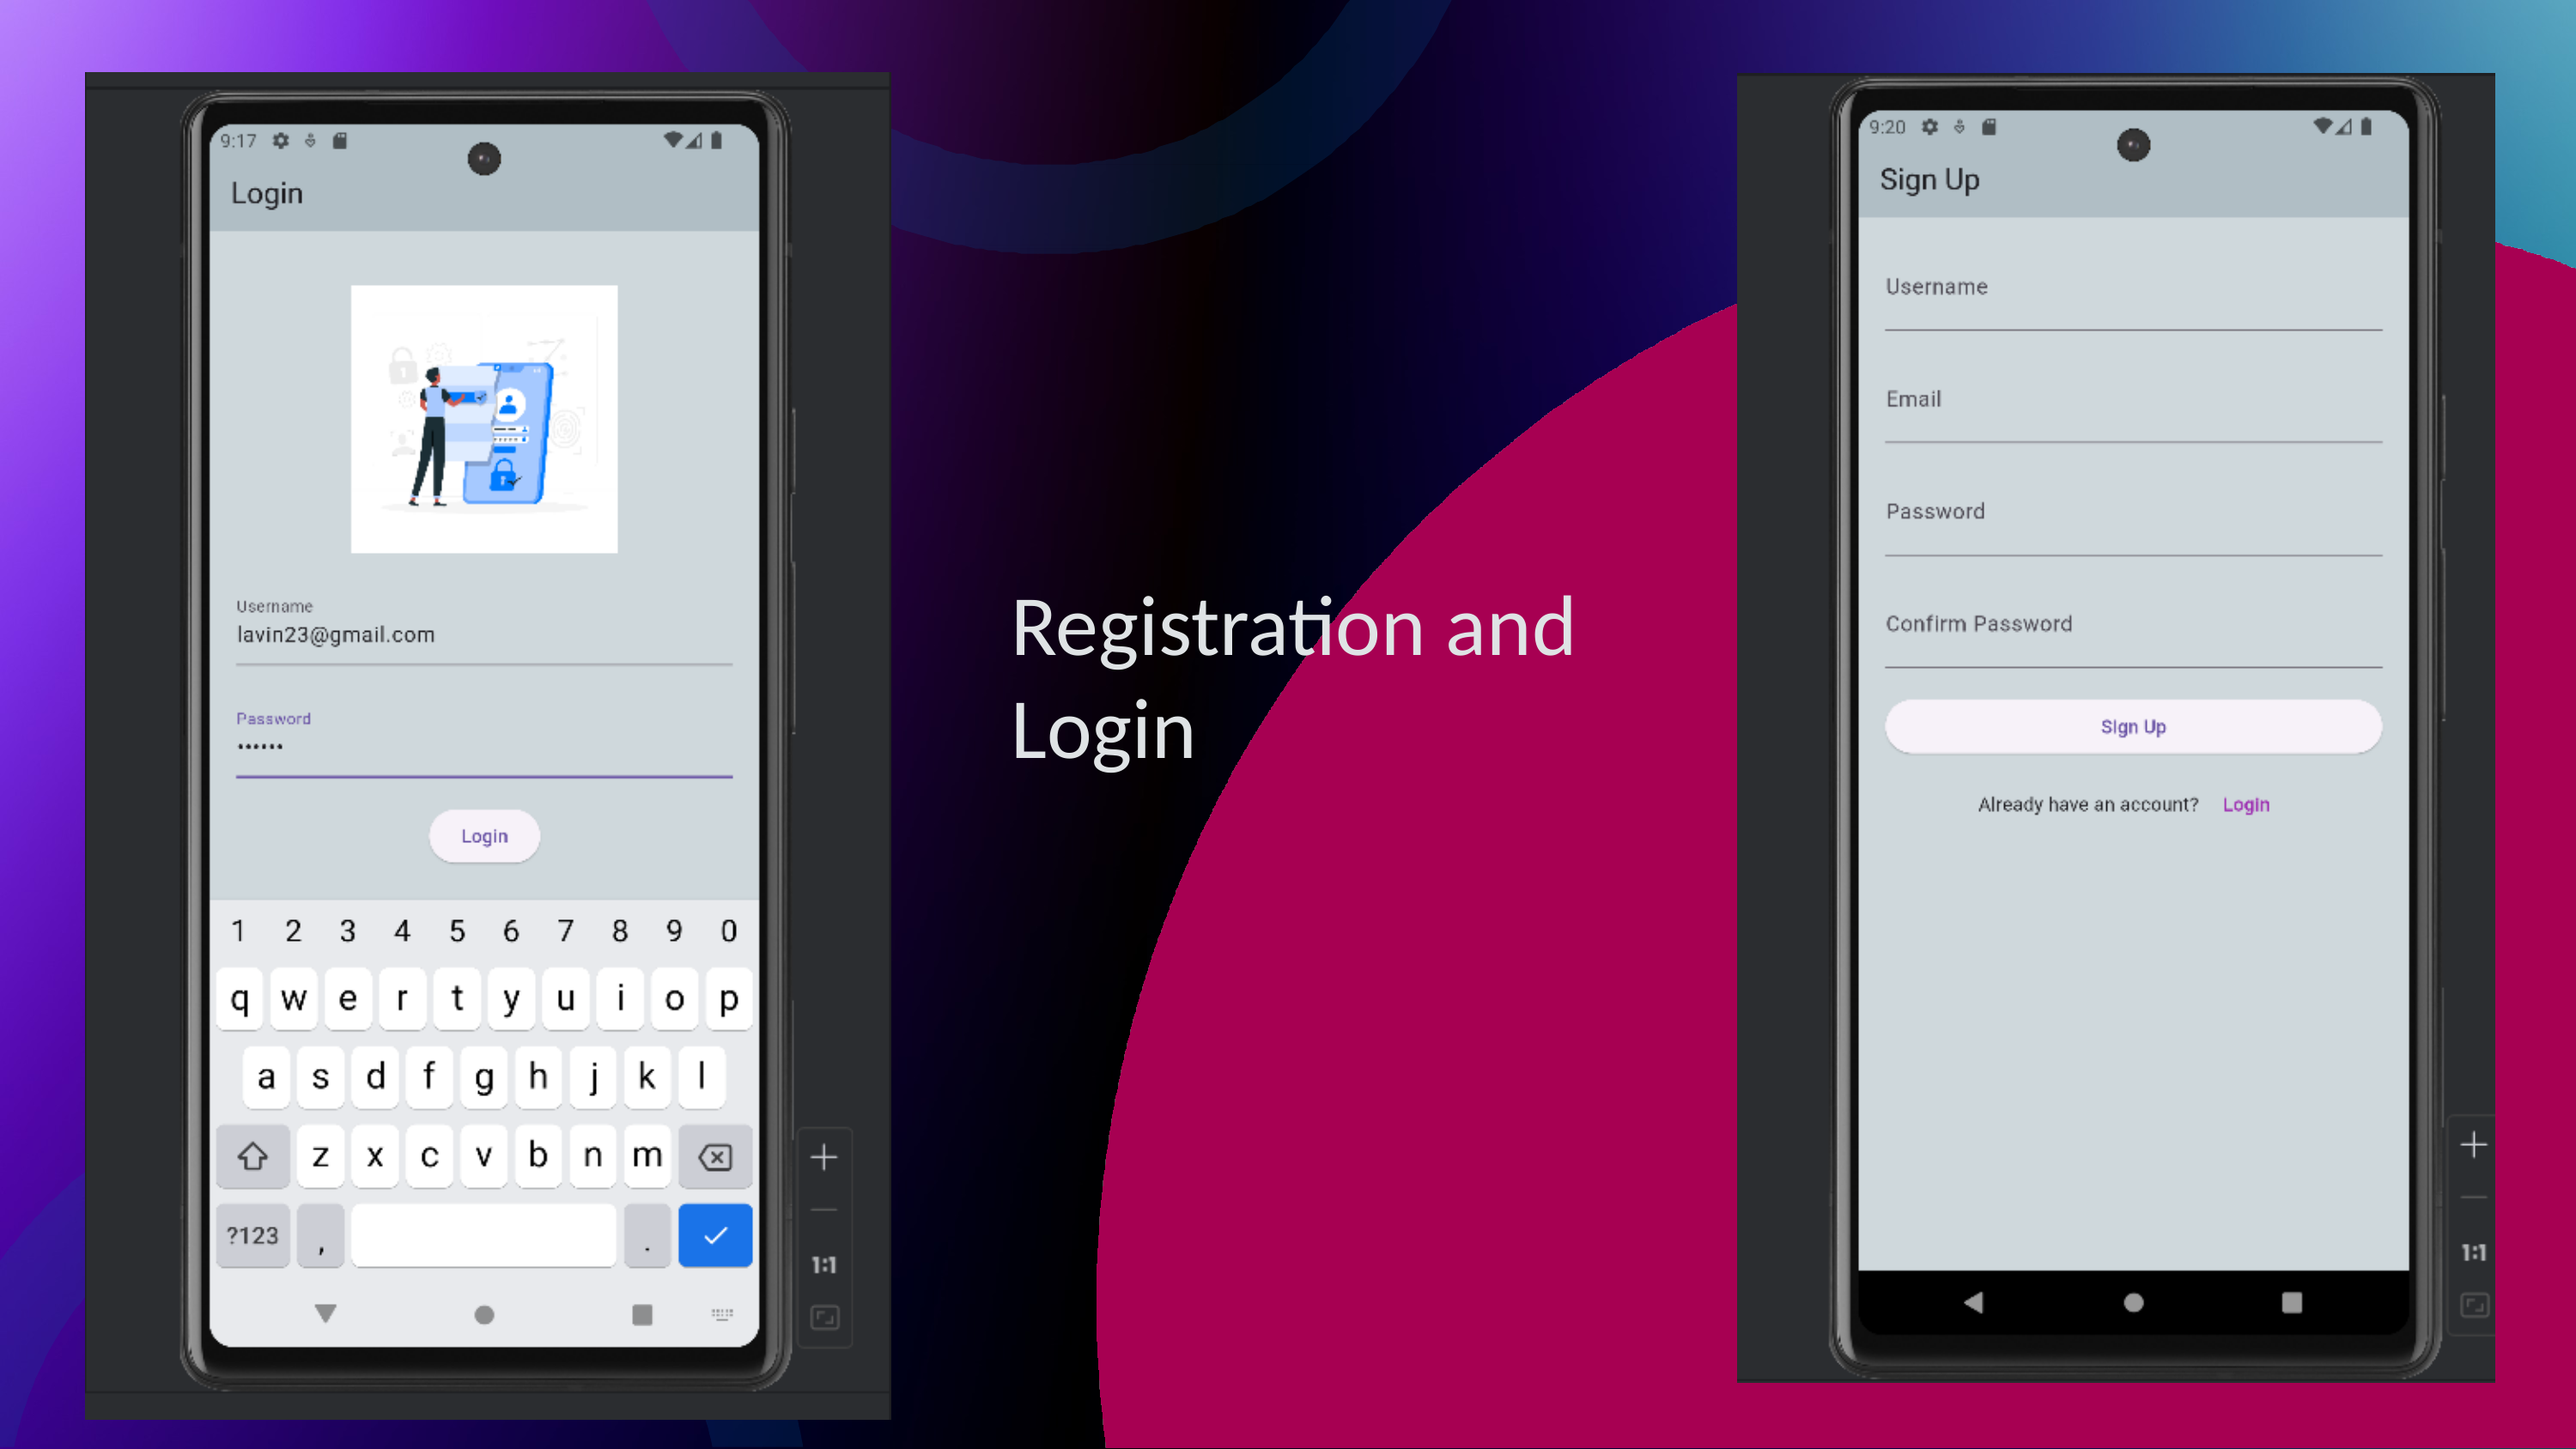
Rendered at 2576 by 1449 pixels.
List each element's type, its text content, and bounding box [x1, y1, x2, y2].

text_box Registration and Login [998, 563, 1631, 782]
picture [0, 0, 2576, 1449]
